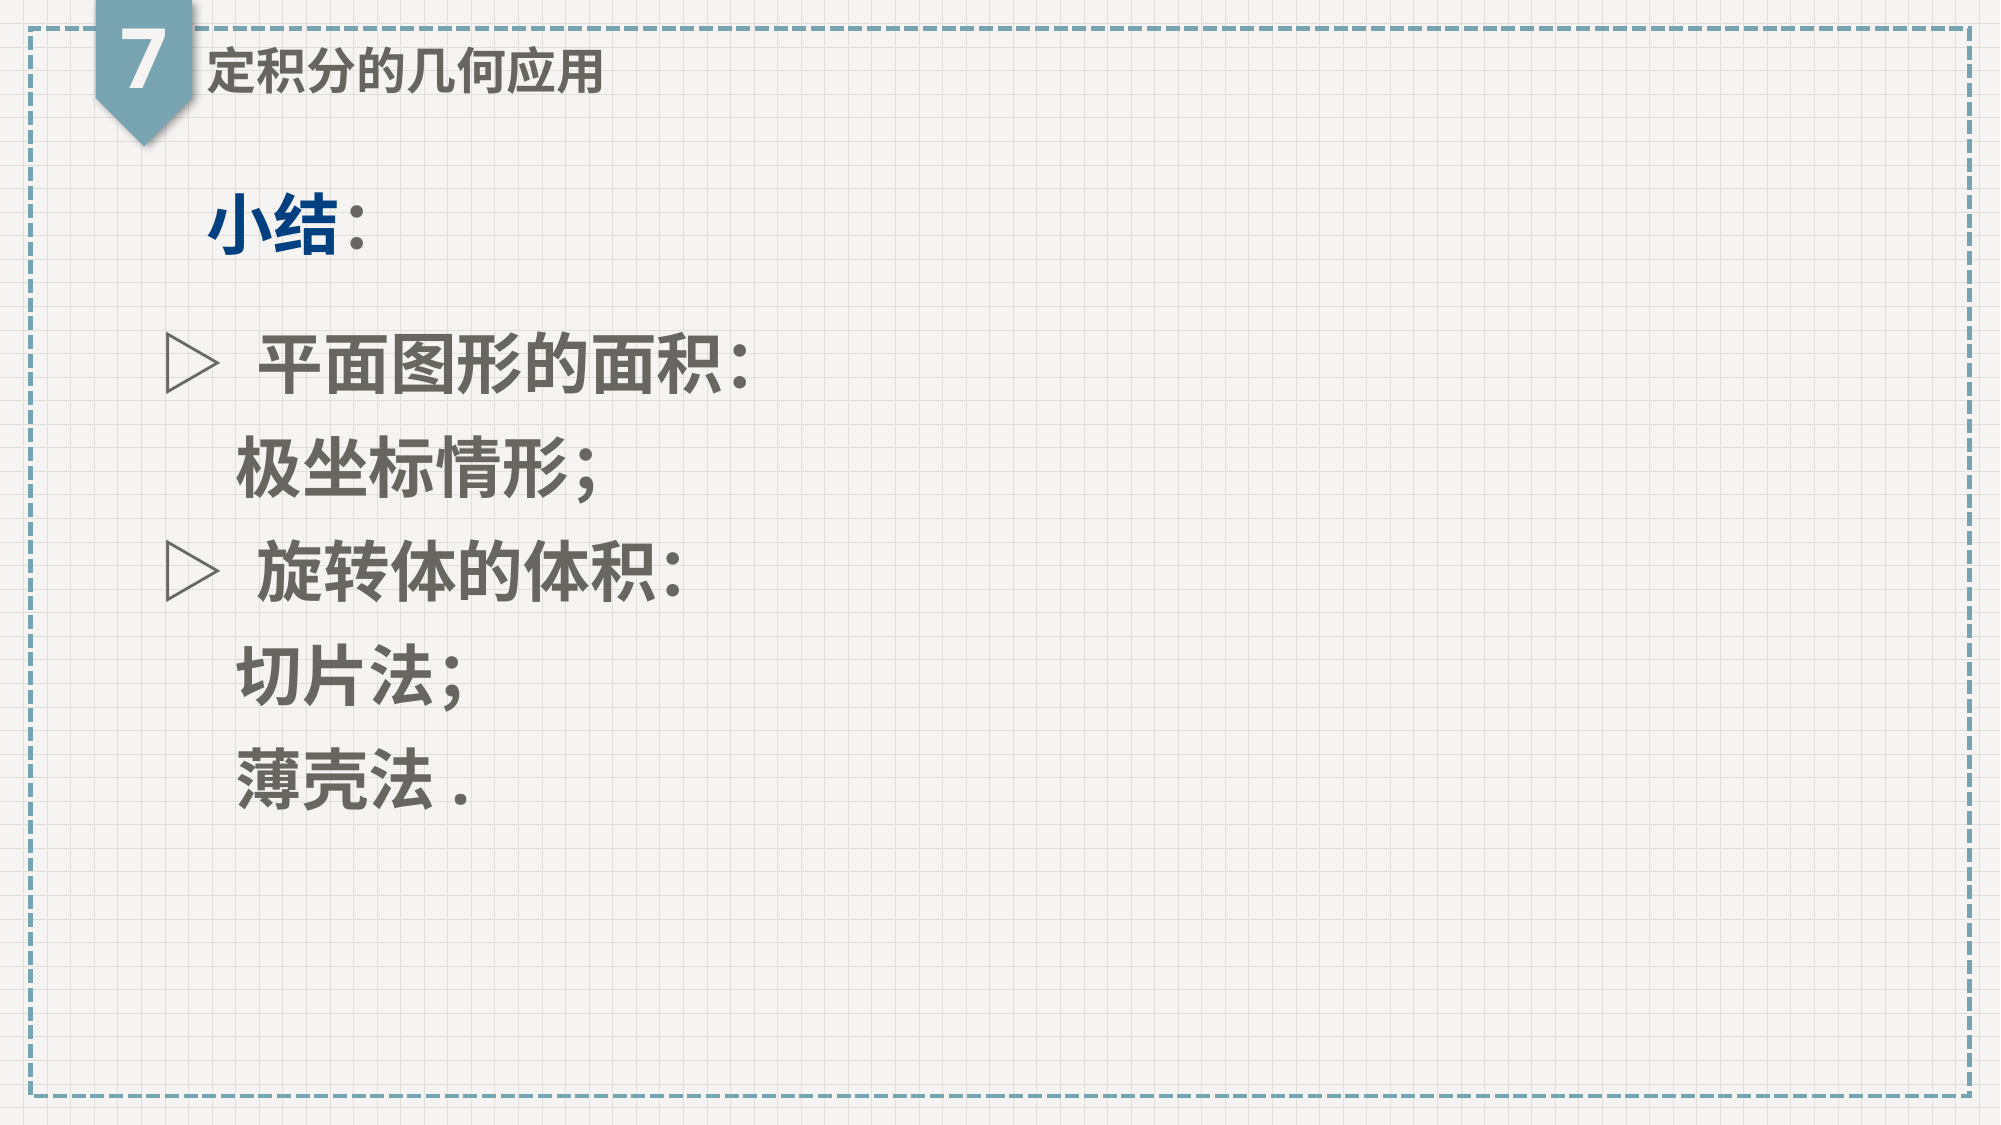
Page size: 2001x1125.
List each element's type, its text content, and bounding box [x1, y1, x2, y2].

text_box ▷ 平面图形的面积： 极坐标情形； ▷ 旋转体的体积： 切片法； 薄壳法. [143, 290, 1950, 826]
list 7 [95, 0, 193, 123]
list 定积分的几何应用 [192, 35, 883, 112]
text_box 小结： [192, 151, 1752, 271]
